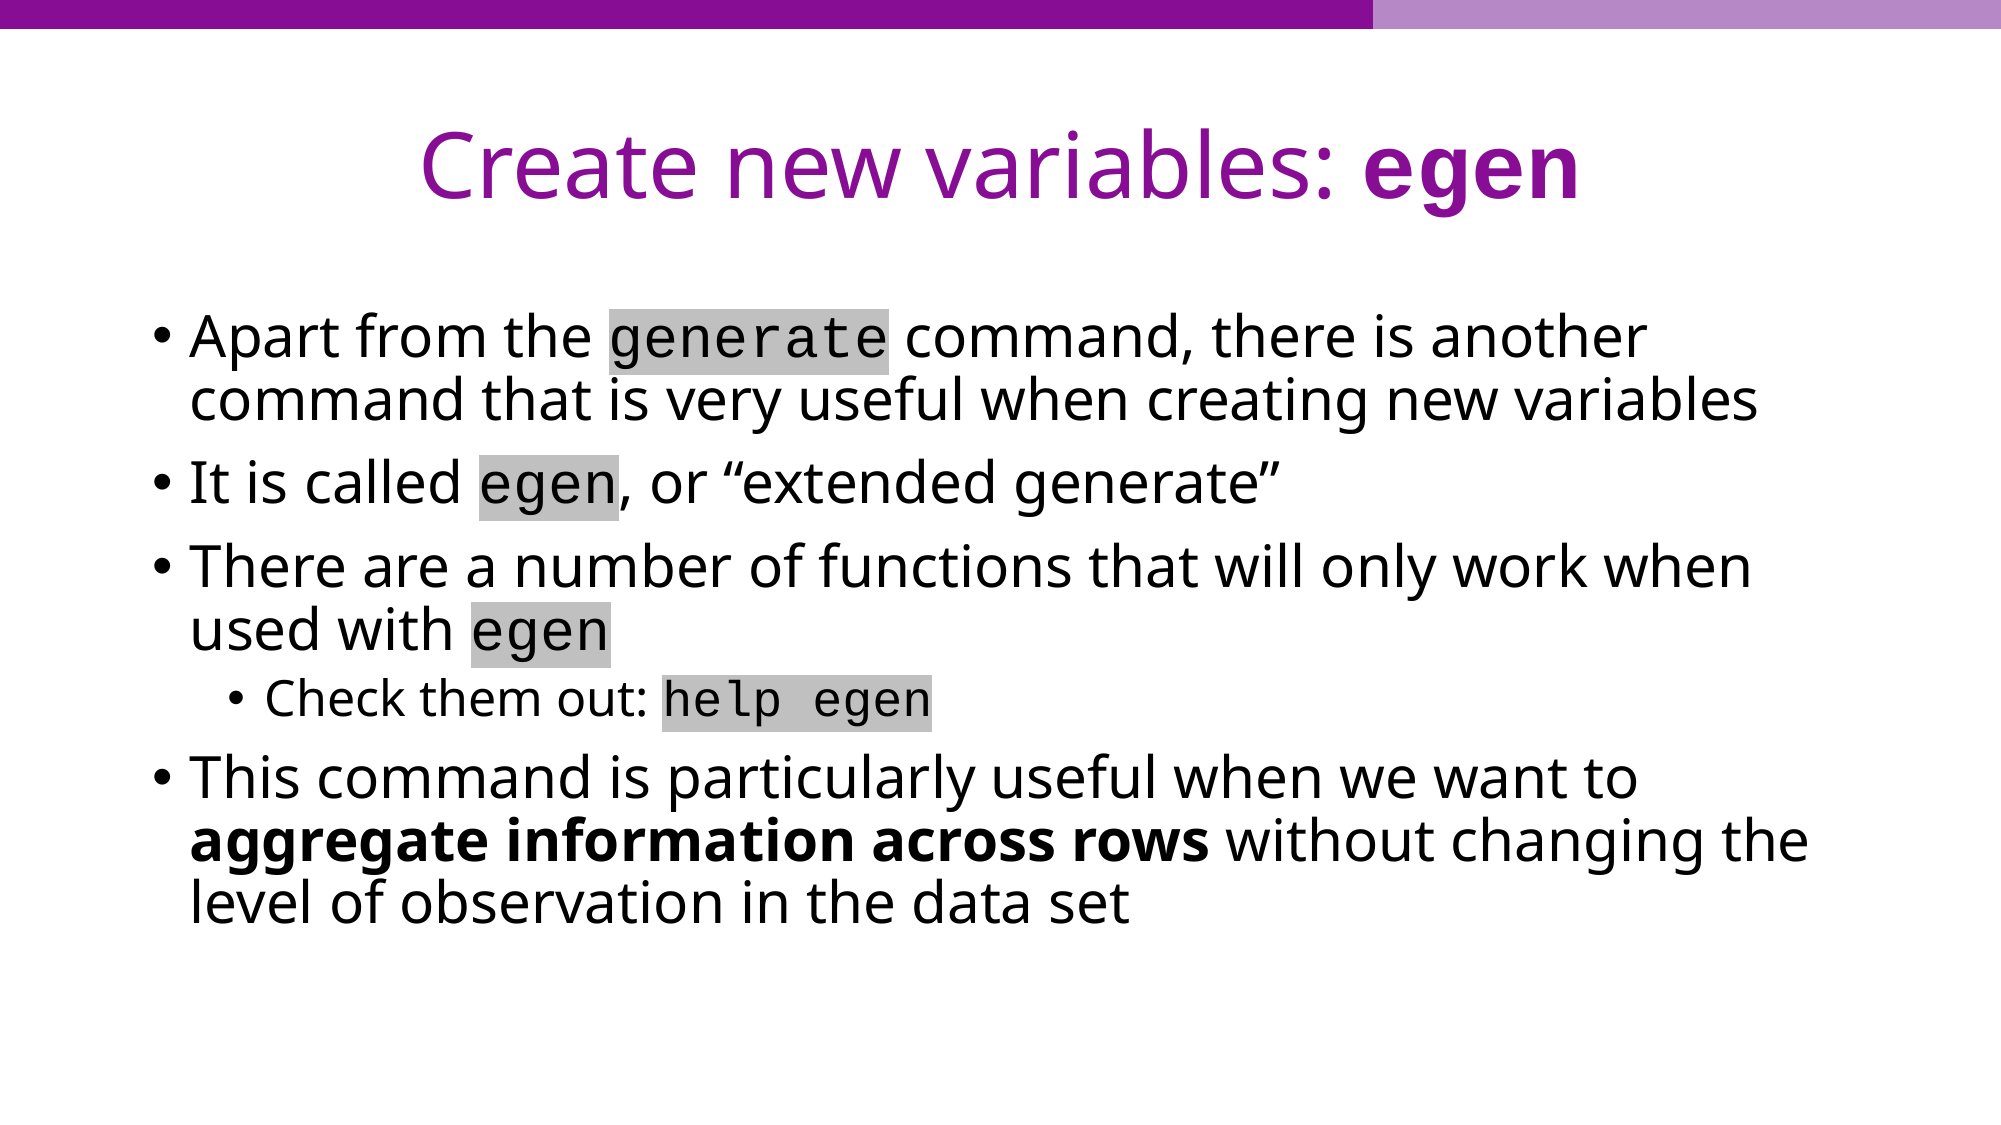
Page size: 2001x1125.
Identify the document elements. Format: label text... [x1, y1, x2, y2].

list Apart from the generate command, there is another command that is very useful when creating new variables It is called egen, or “extended generate” There are a number of functions that will only work when used with egen Check them out: help egen This command is particularly useful when we want to aggregate information across rows without changing the level of observation in the data set [137, 299, 1863, 1014]
title Create new variables: egen [137, 59, 1863, 278]
